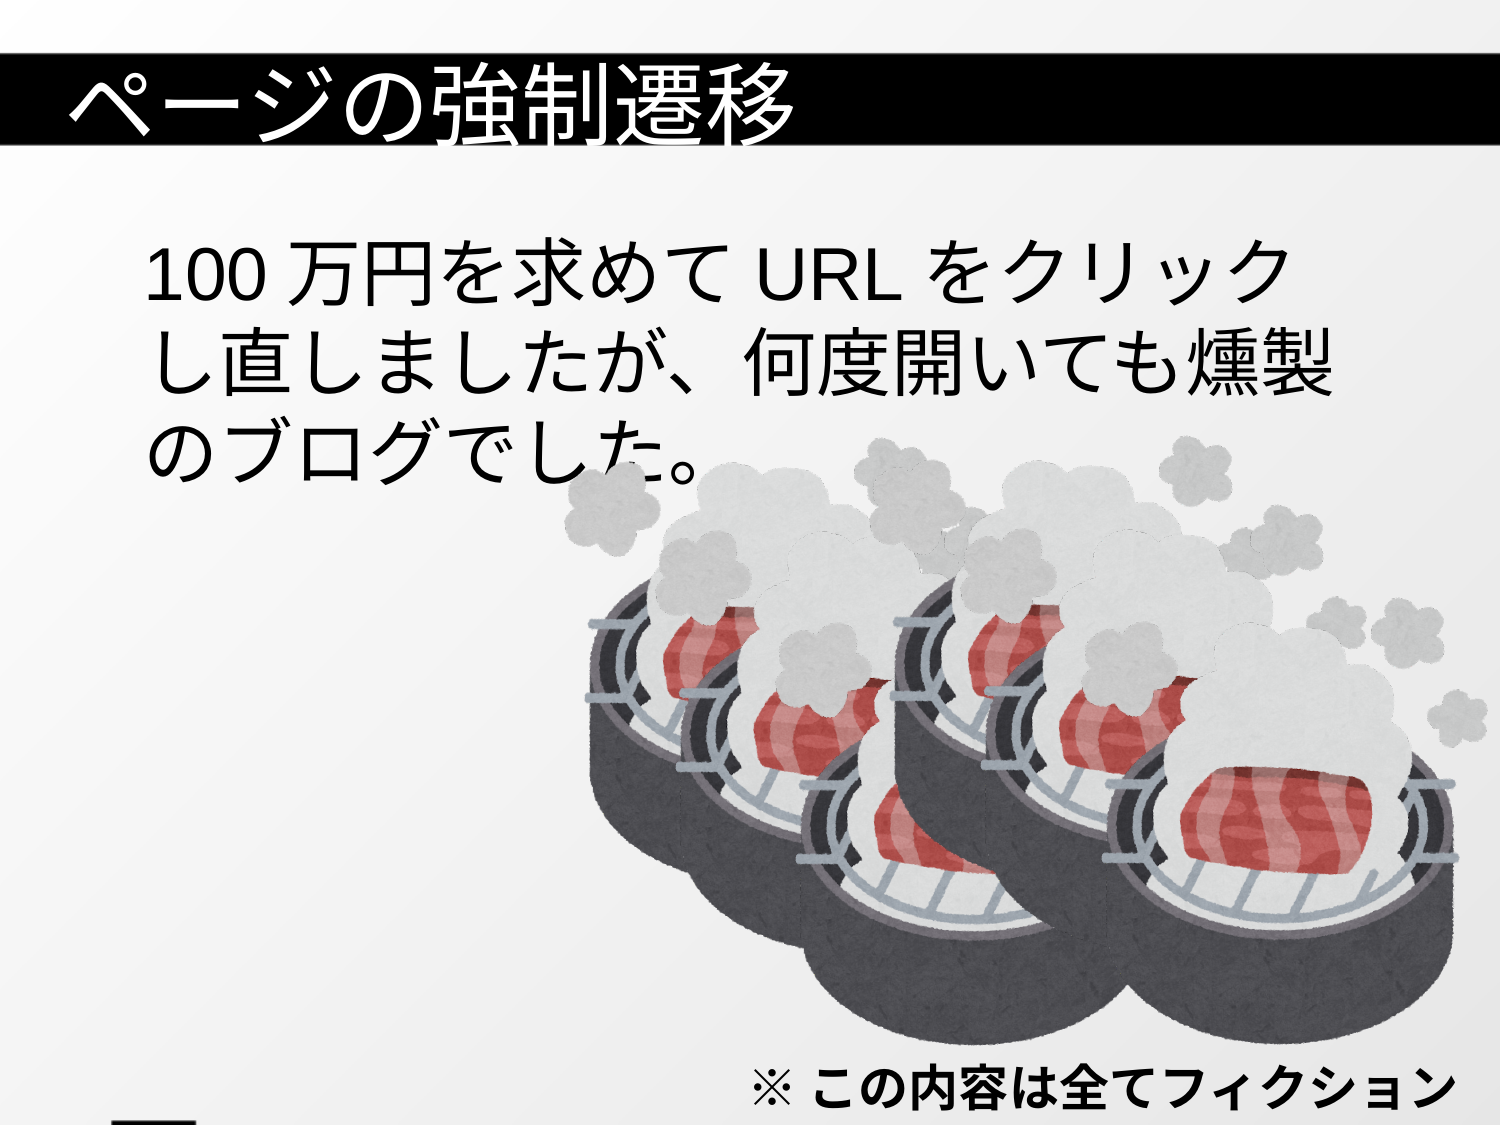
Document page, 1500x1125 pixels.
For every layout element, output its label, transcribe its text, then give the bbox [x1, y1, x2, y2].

title ページの強制遷移 [49, 8, 1400, 197]
text_box 100万円を求めてURLをクリックし直しましたが、何度開いても燻製のブログでした。 [128, 217, 1368, 503]
text_box ※この内容は全てフィクションです [732, 1049, 1500, 1125]
picture [0, 0, 1500, 1125]
